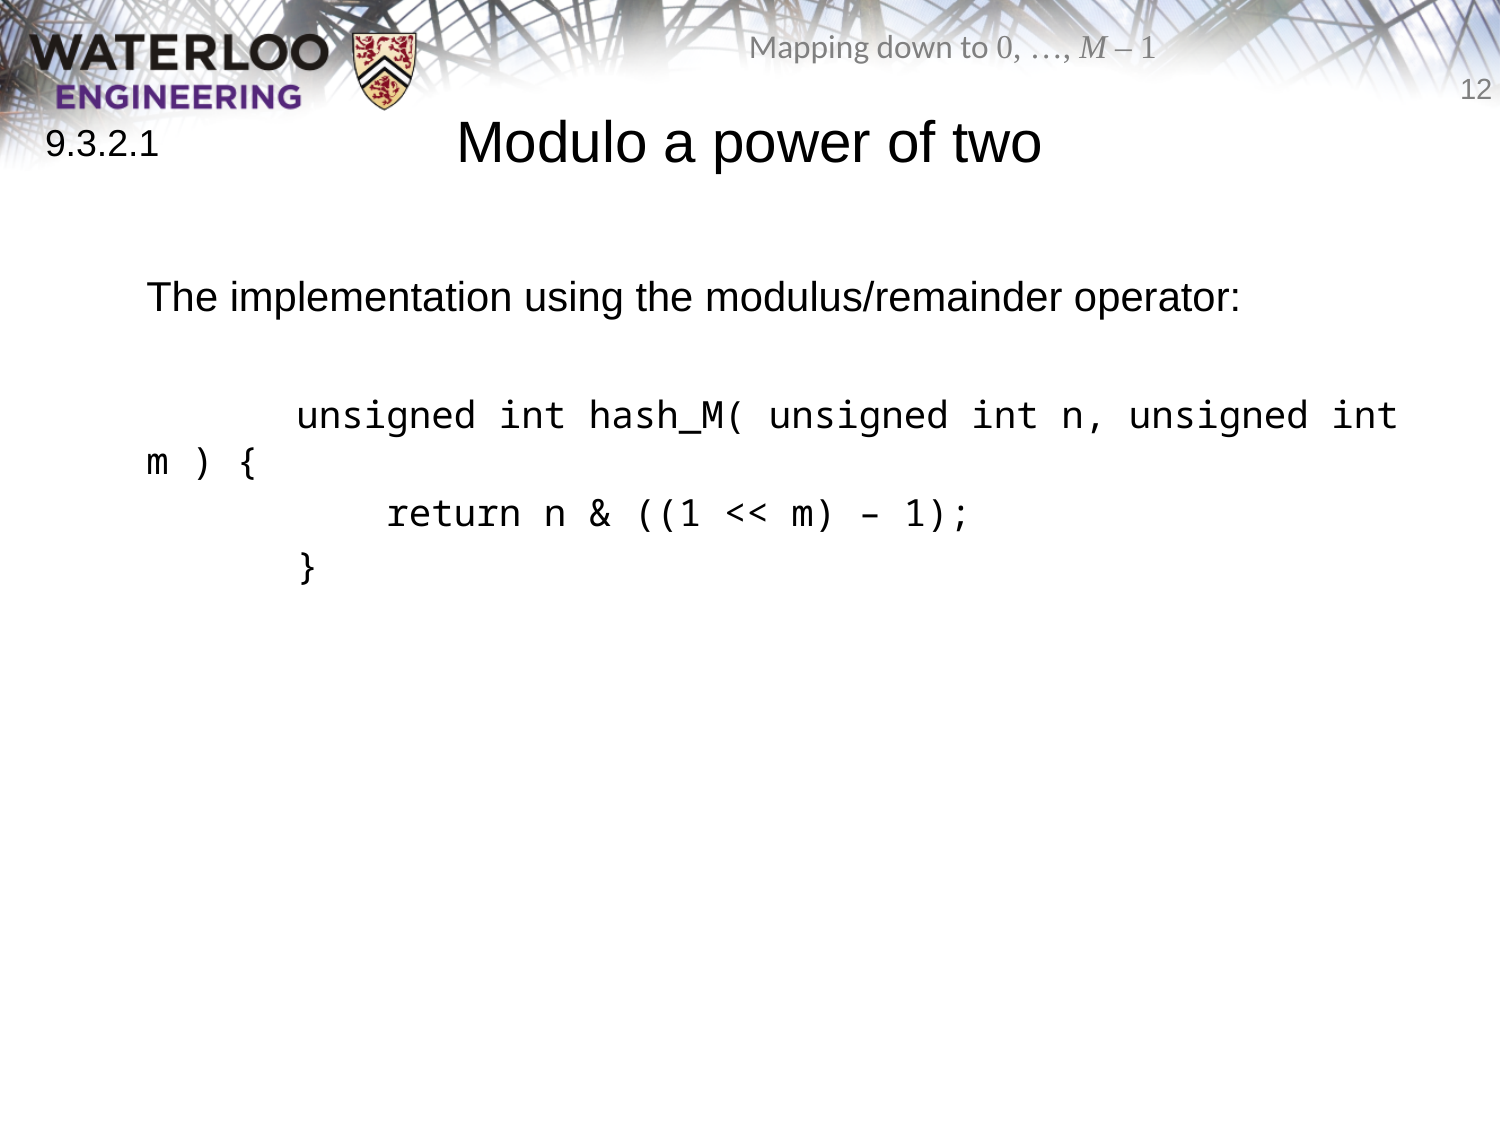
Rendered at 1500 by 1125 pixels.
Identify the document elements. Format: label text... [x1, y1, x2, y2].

picture [0, 0, 1500, 1125]
text_box 9.3.2.1 [30, 111, 175, 172]
list The implementation using the modulus/remainder operator: unsigned int hash_M( unsigned int n, unsigned int m ) { return n & ((1 << m) – 1); } [74, 262, 1426, 1006]
title Modulo a power of two [74, 44, 1426, 233]
